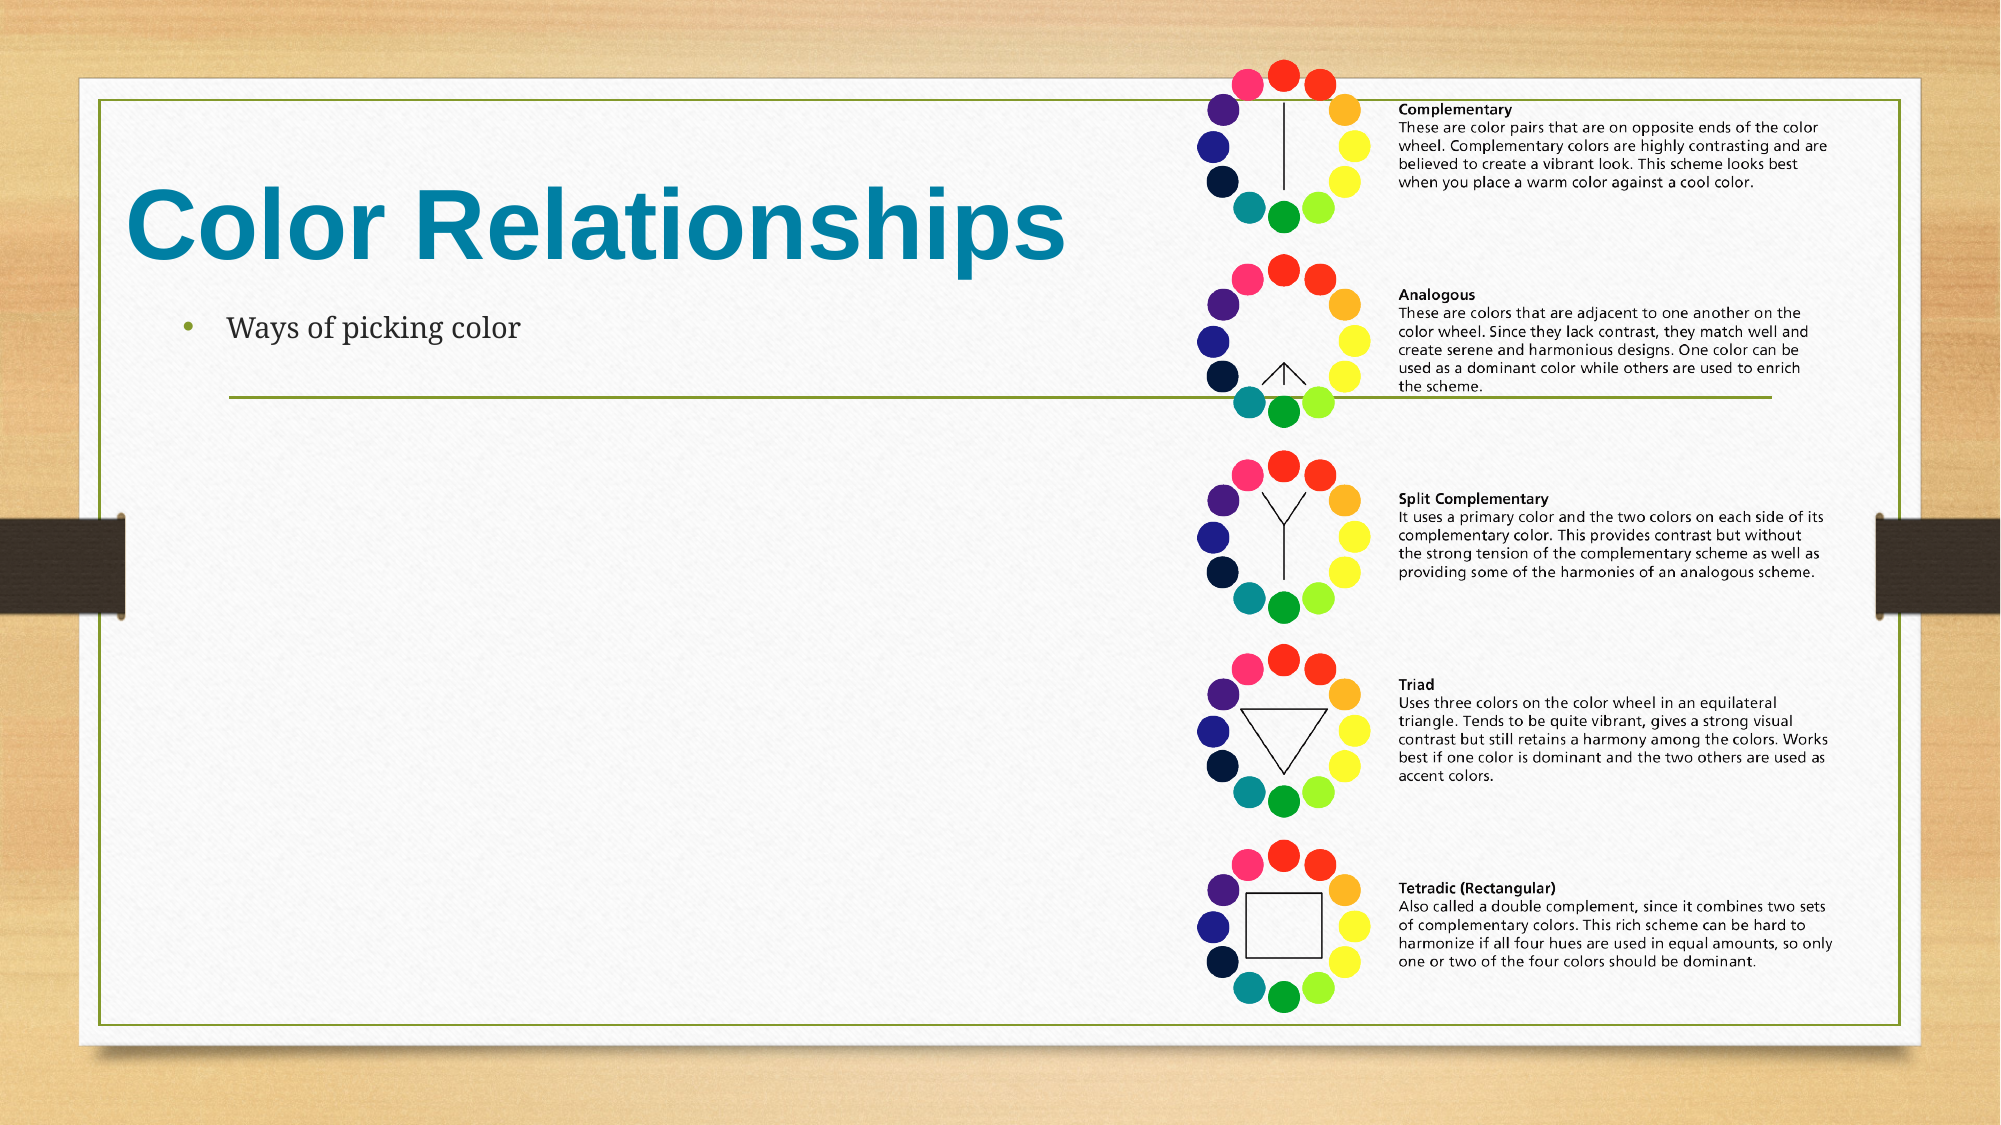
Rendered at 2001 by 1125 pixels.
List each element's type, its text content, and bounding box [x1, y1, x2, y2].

title Color Relationships [110, 112, 1196, 327]
picture [0, 0, 2001, 1125]
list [1196, 59, 1833, 1013]
list Ways of picking color [167, 301, 1196, 352]
